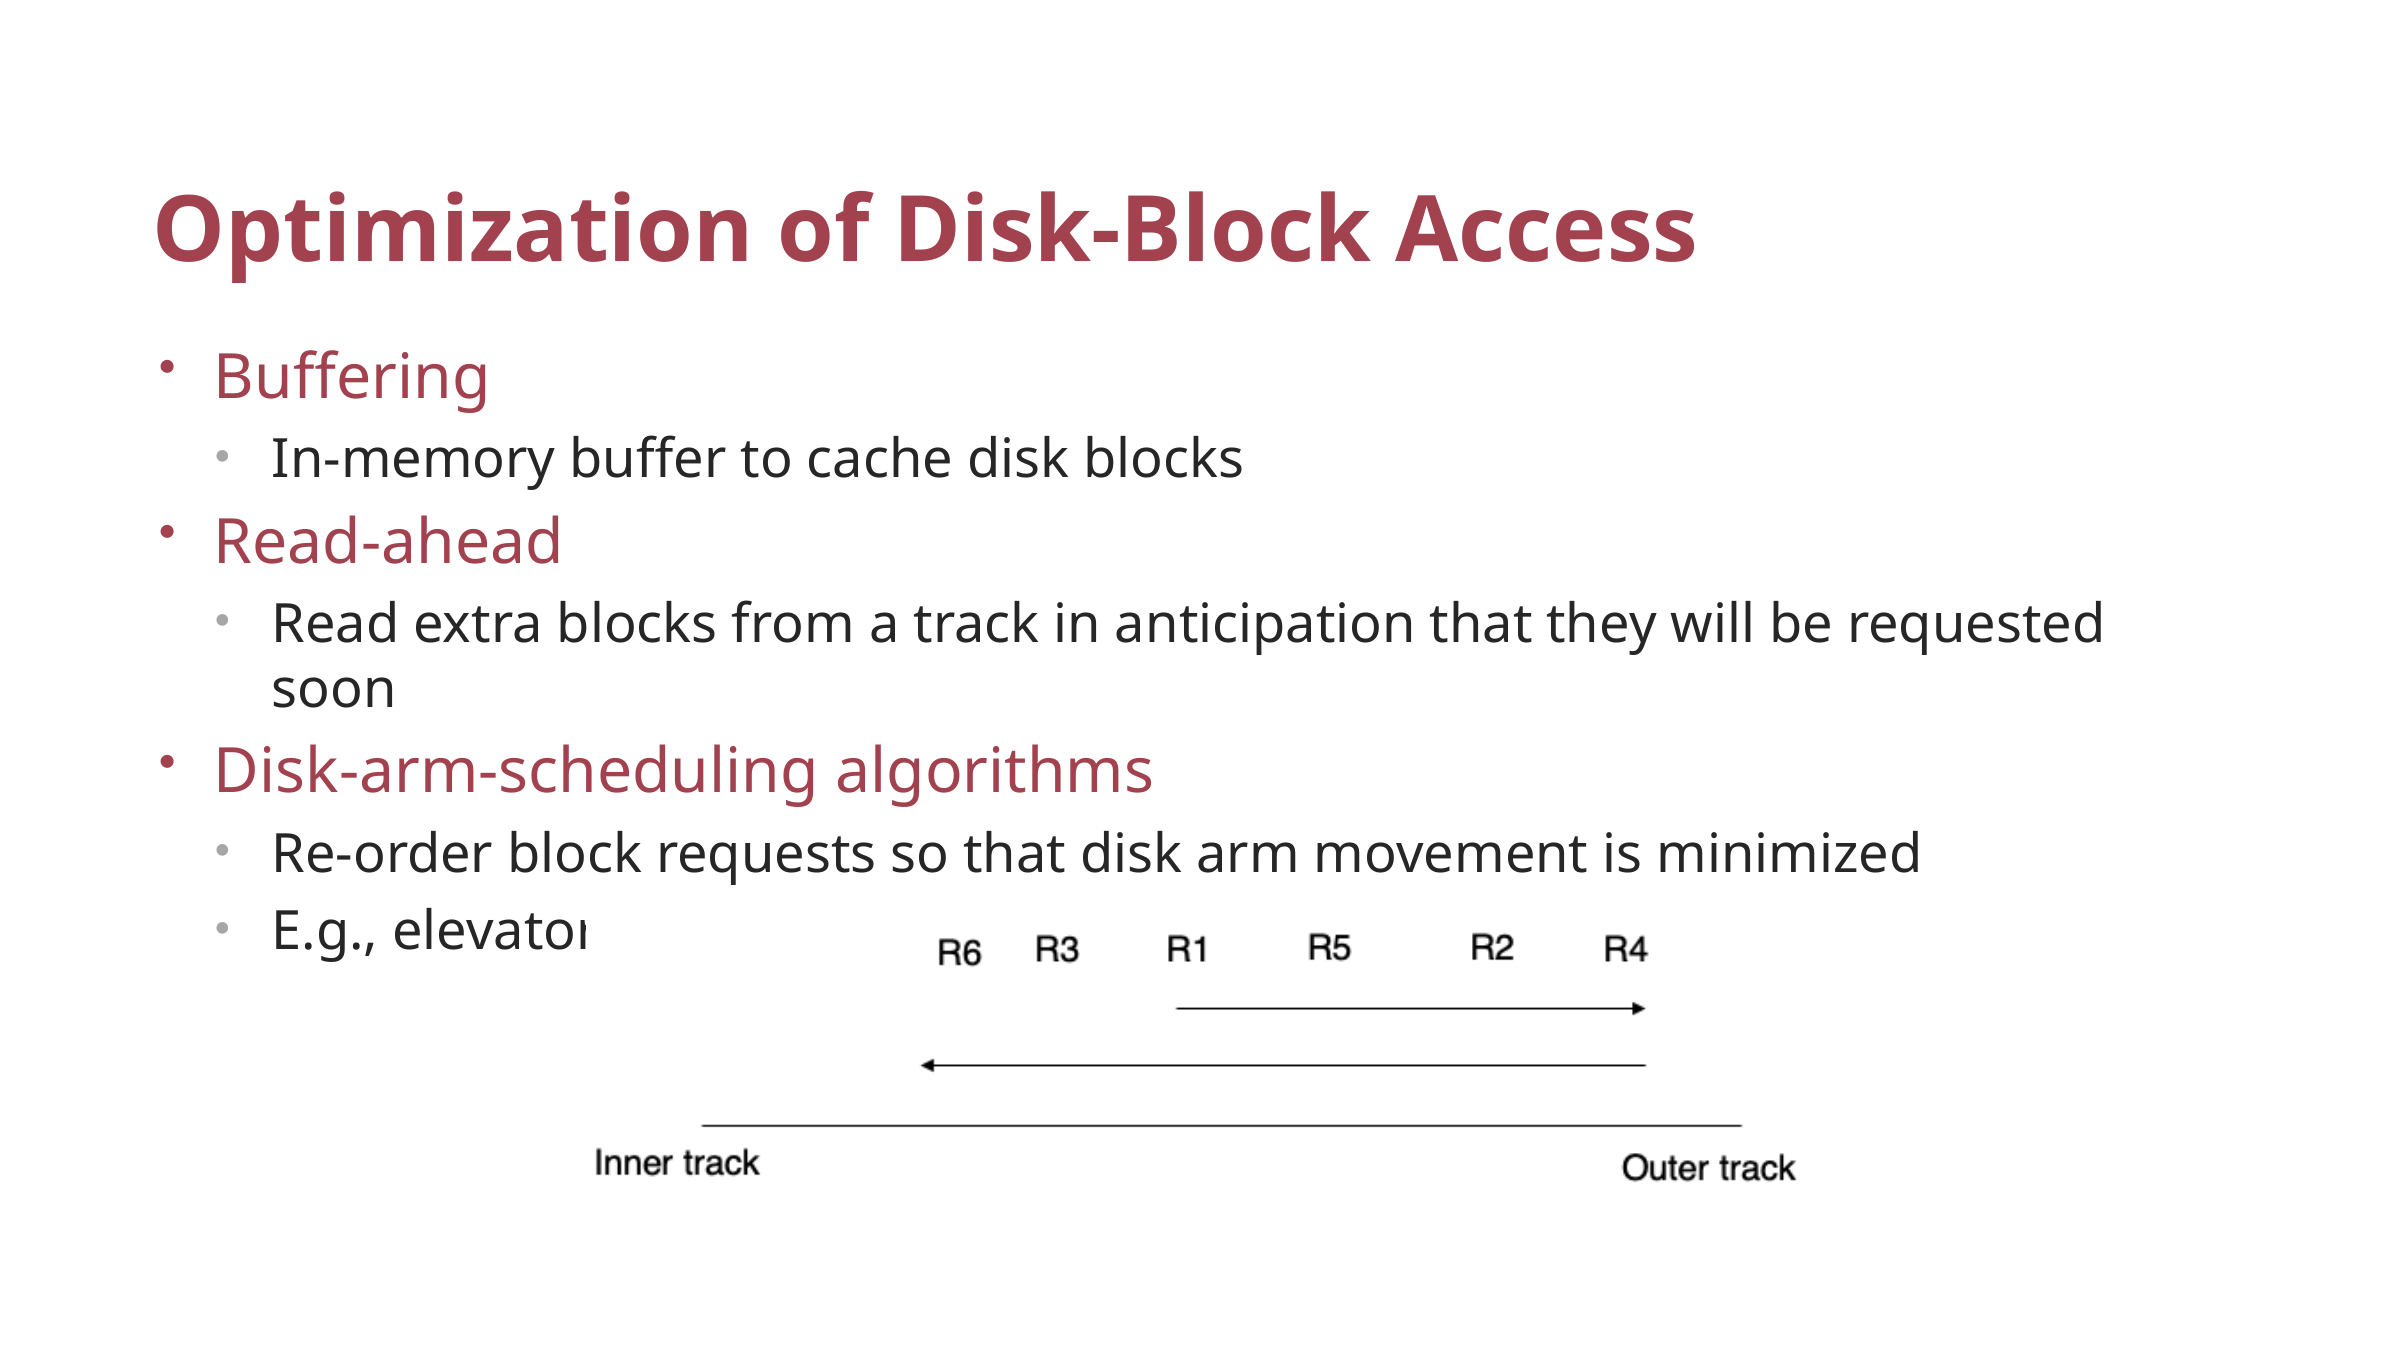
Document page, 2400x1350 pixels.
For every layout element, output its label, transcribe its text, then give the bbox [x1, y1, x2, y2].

title Optimization of Disk-Block Access [137, 54, 2263, 288]
list Buffering In-memory buffer to cache disk blocks Read-ahead Read extra blocks from a track in anticipation that they will be requested soon Disk-arm-scheduling algorithms Re-order block requests so that disk arm movement is minimized E.g., elevator algorithm [137, 324, 2263, 1200]
picture [586, 904, 1814, 1201]
